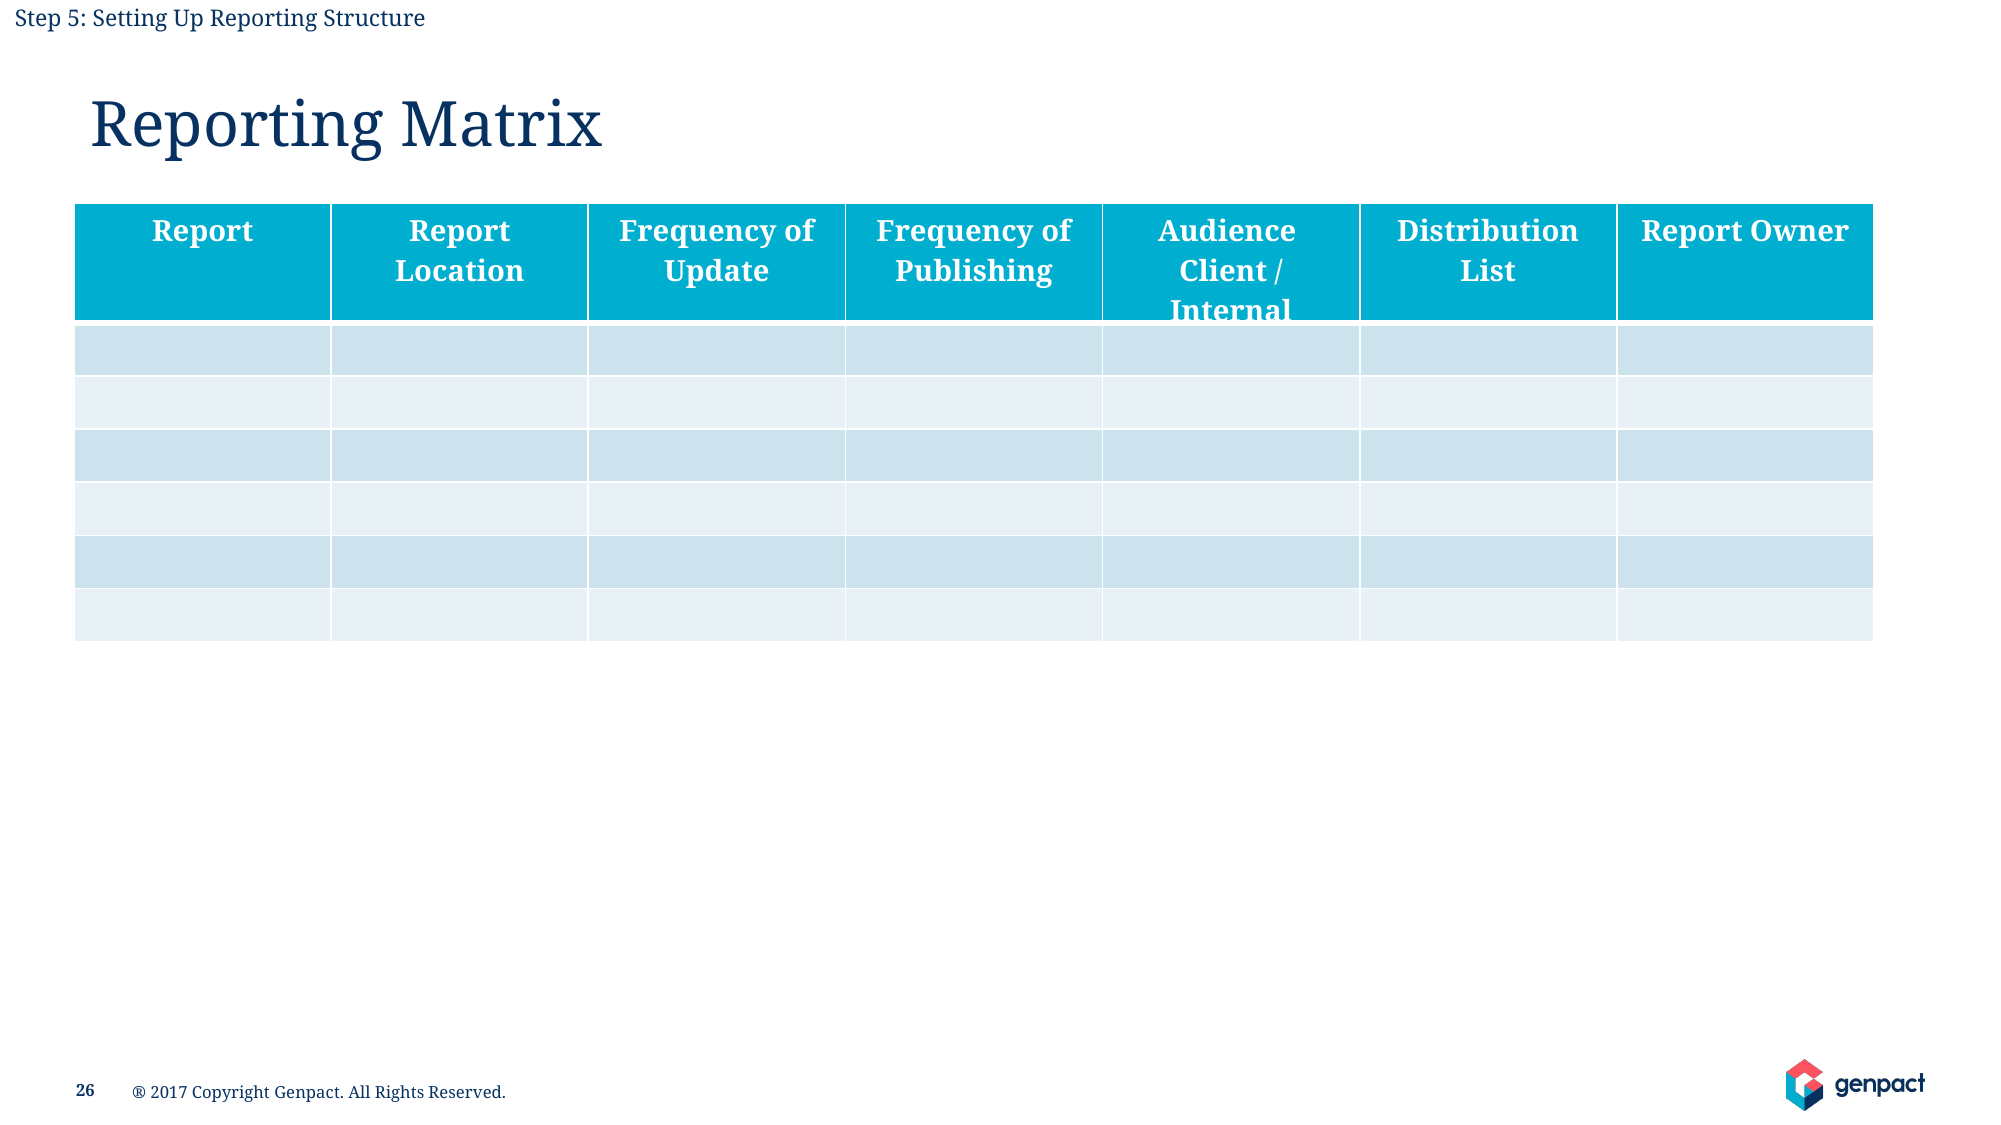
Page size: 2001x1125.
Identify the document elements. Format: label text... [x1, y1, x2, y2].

table_cell [1618, 483, 1873, 535]
table_cell [332, 430, 587, 481]
table_cell [589, 589, 845, 641]
table_cell [589, 483, 845, 535]
table_header Report Location [332, 204, 587, 320]
table_cell [332, 536, 587, 588]
table_cell [75, 483, 330, 535]
table_cell [1361, 377, 1616, 428]
table_header Distribution List [1361, 204, 1616, 320]
table_cell [332, 589, 587, 641]
table_cell [846, 326, 1102, 375]
table_cell [332, 483, 587, 535]
table_cell [1103, 536, 1359, 588]
table_cell [1618, 377, 1873, 428]
table_cell [1618, 326, 1873, 375]
table_cell [1361, 589, 1616, 641]
table_cell [846, 483, 1102, 535]
table_cell [1361, 326, 1616, 375]
table_cell [332, 377, 587, 428]
table_header Report [75, 204, 330, 320]
table_cell [1618, 430, 1873, 481]
table_cell [1103, 326, 1359, 375]
table_cell [75, 430, 330, 481]
table_cell [75, 589, 330, 641]
table_cell [75, 377, 330, 428]
table_cell [846, 377, 1102, 428]
table_cell [332, 326, 587, 375]
table_cell [1103, 483, 1359, 535]
table_cell [1361, 430, 1616, 481]
table_cell [1103, 377, 1359, 428]
table_cell [1361, 483, 1616, 535]
table_cell [75, 536, 330, 588]
list Reporting Matrix [75, 77, 1263, 165]
table_cell [846, 536, 1102, 588]
table_cell [1103, 589, 1359, 641]
table_cell [1618, 536, 1873, 588]
table_cell [589, 430, 845, 481]
table_header Audience Client / Internal [1103, 204, 1359, 320]
table_cell [589, 326, 845, 375]
table_header Frequency of Publishing [846, 204, 1102, 320]
table_cell [589, 377, 845, 428]
text_box Step 5: Setting Up Reporting Structure [0, 0, 817, 39]
table_cell [846, 589, 1102, 641]
table_cell [1618, 589, 1873, 641]
table_cell [1103, 430, 1359, 481]
table_header Report Owner [1618, 204, 1873, 320]
table_cell [589, 536, 845, 588]
picture [1786, 1059, 1925, 1111]
table_cell [846, 430, 1102, 481]
table_cell [1361, 536, 1616, 588]
table_cell [75, 326, 330, 375]
table_header Frequency of Update [589, 204, 845, 320]
